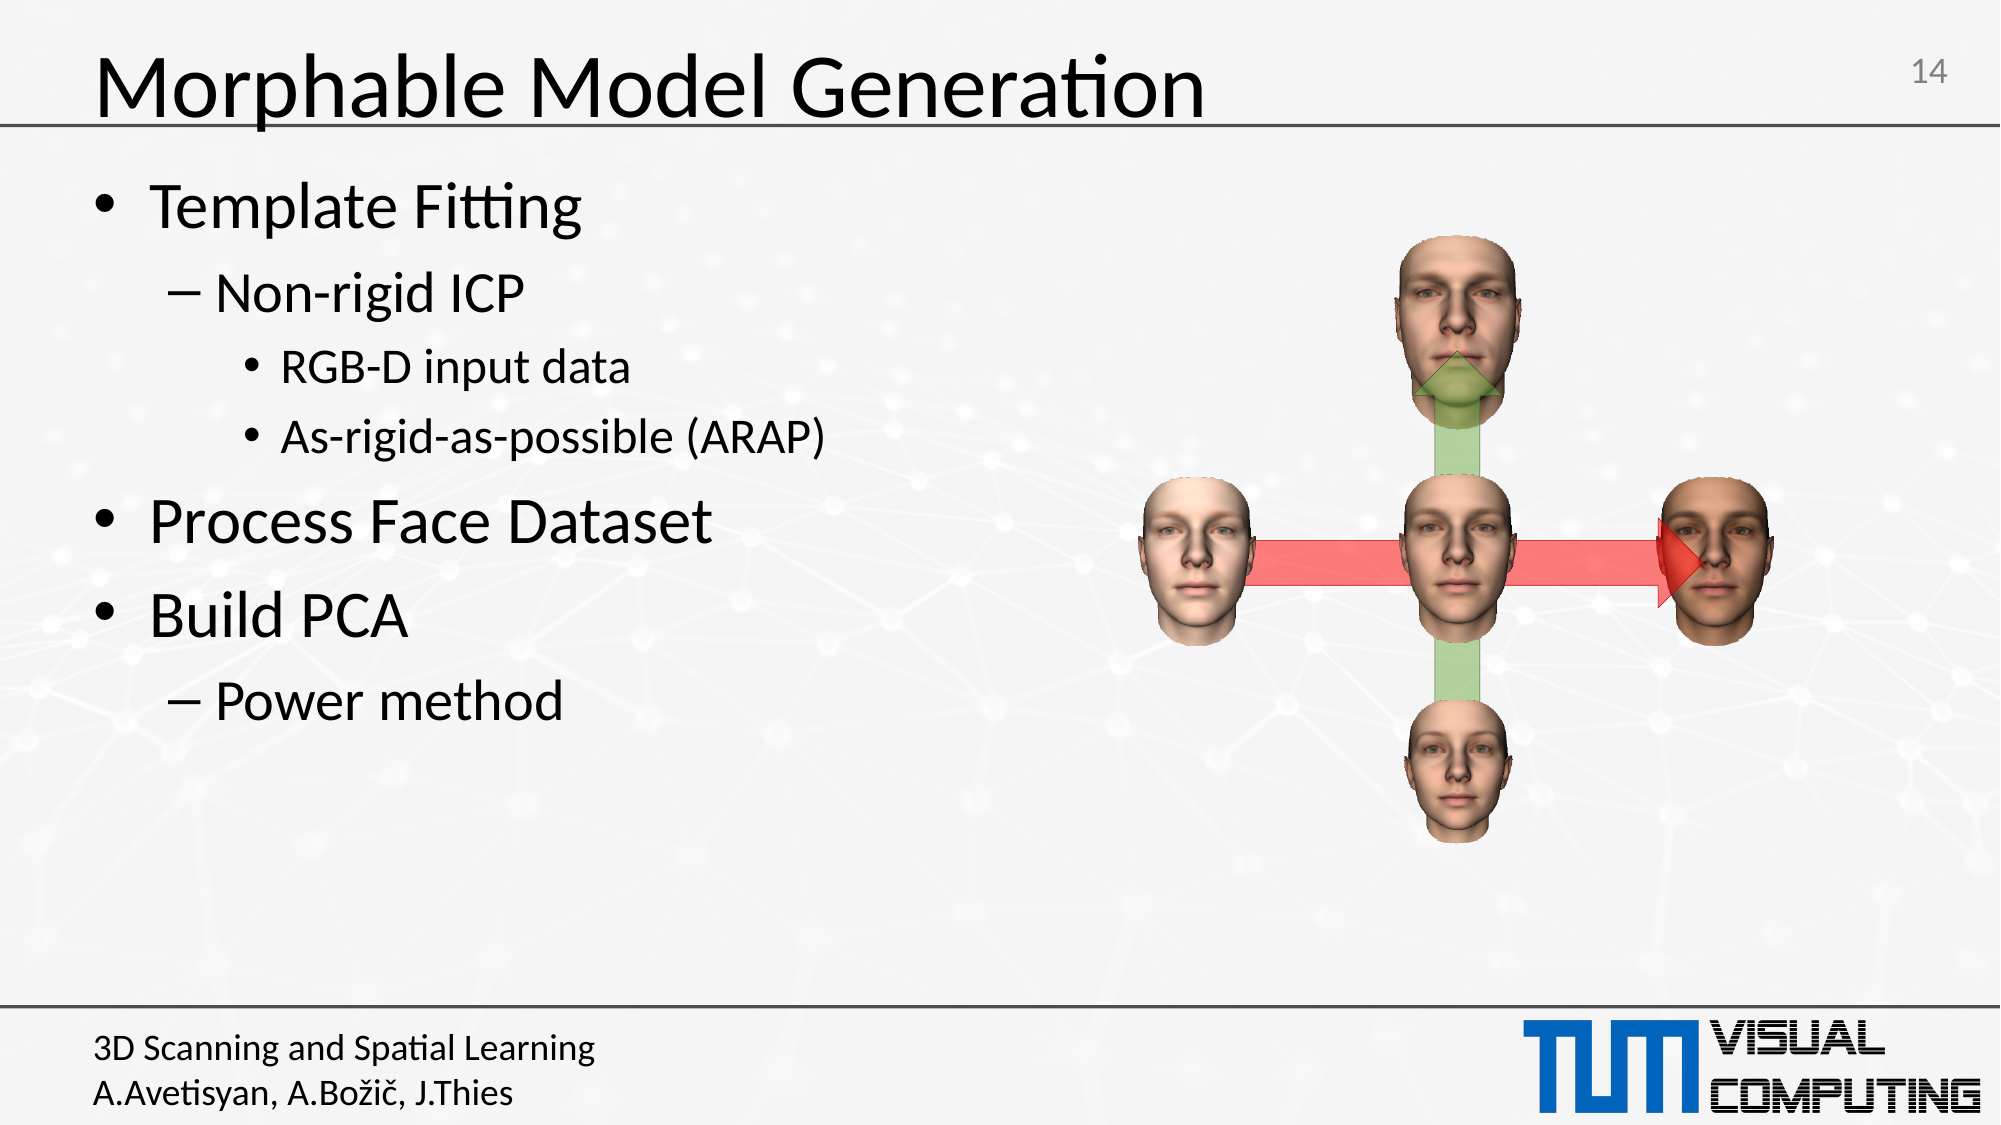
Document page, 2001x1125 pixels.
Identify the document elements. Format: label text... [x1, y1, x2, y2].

title Morphable Model Generation [78, 0, 1510, 143]
list Template Fitting Non-rigid ICP RGB-D input data As-rigid-as-possible (ARAP) Process Face Dataset Build PCA Power method [78, 154, 1925, 968]
picture [1523, 1018, 1983, 1117]
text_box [1083, 227, 1923, 897]
